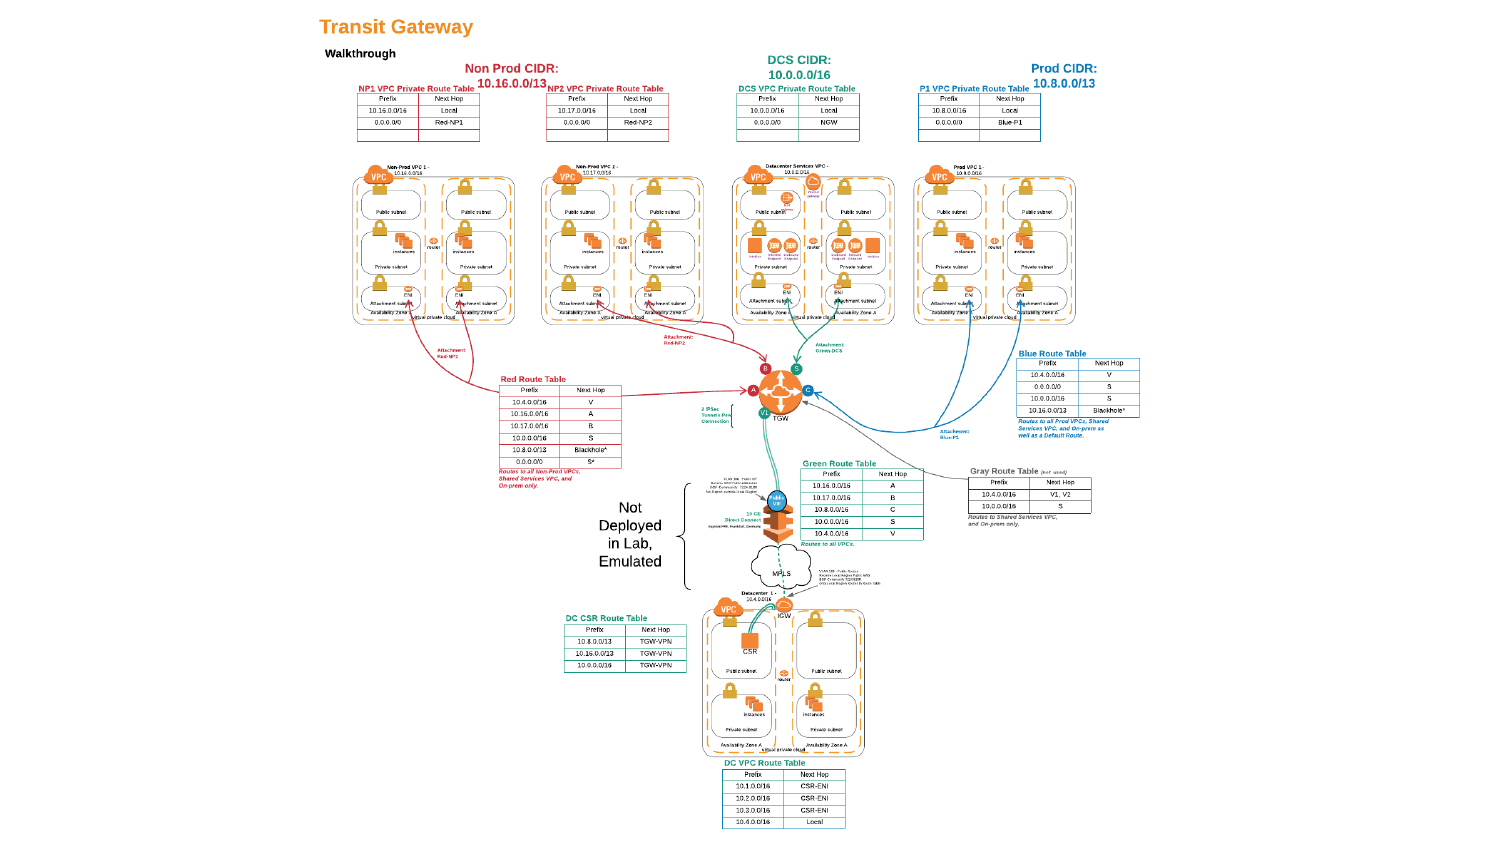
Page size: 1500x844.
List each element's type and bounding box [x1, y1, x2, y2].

list [301, 0, 1155, 844]
